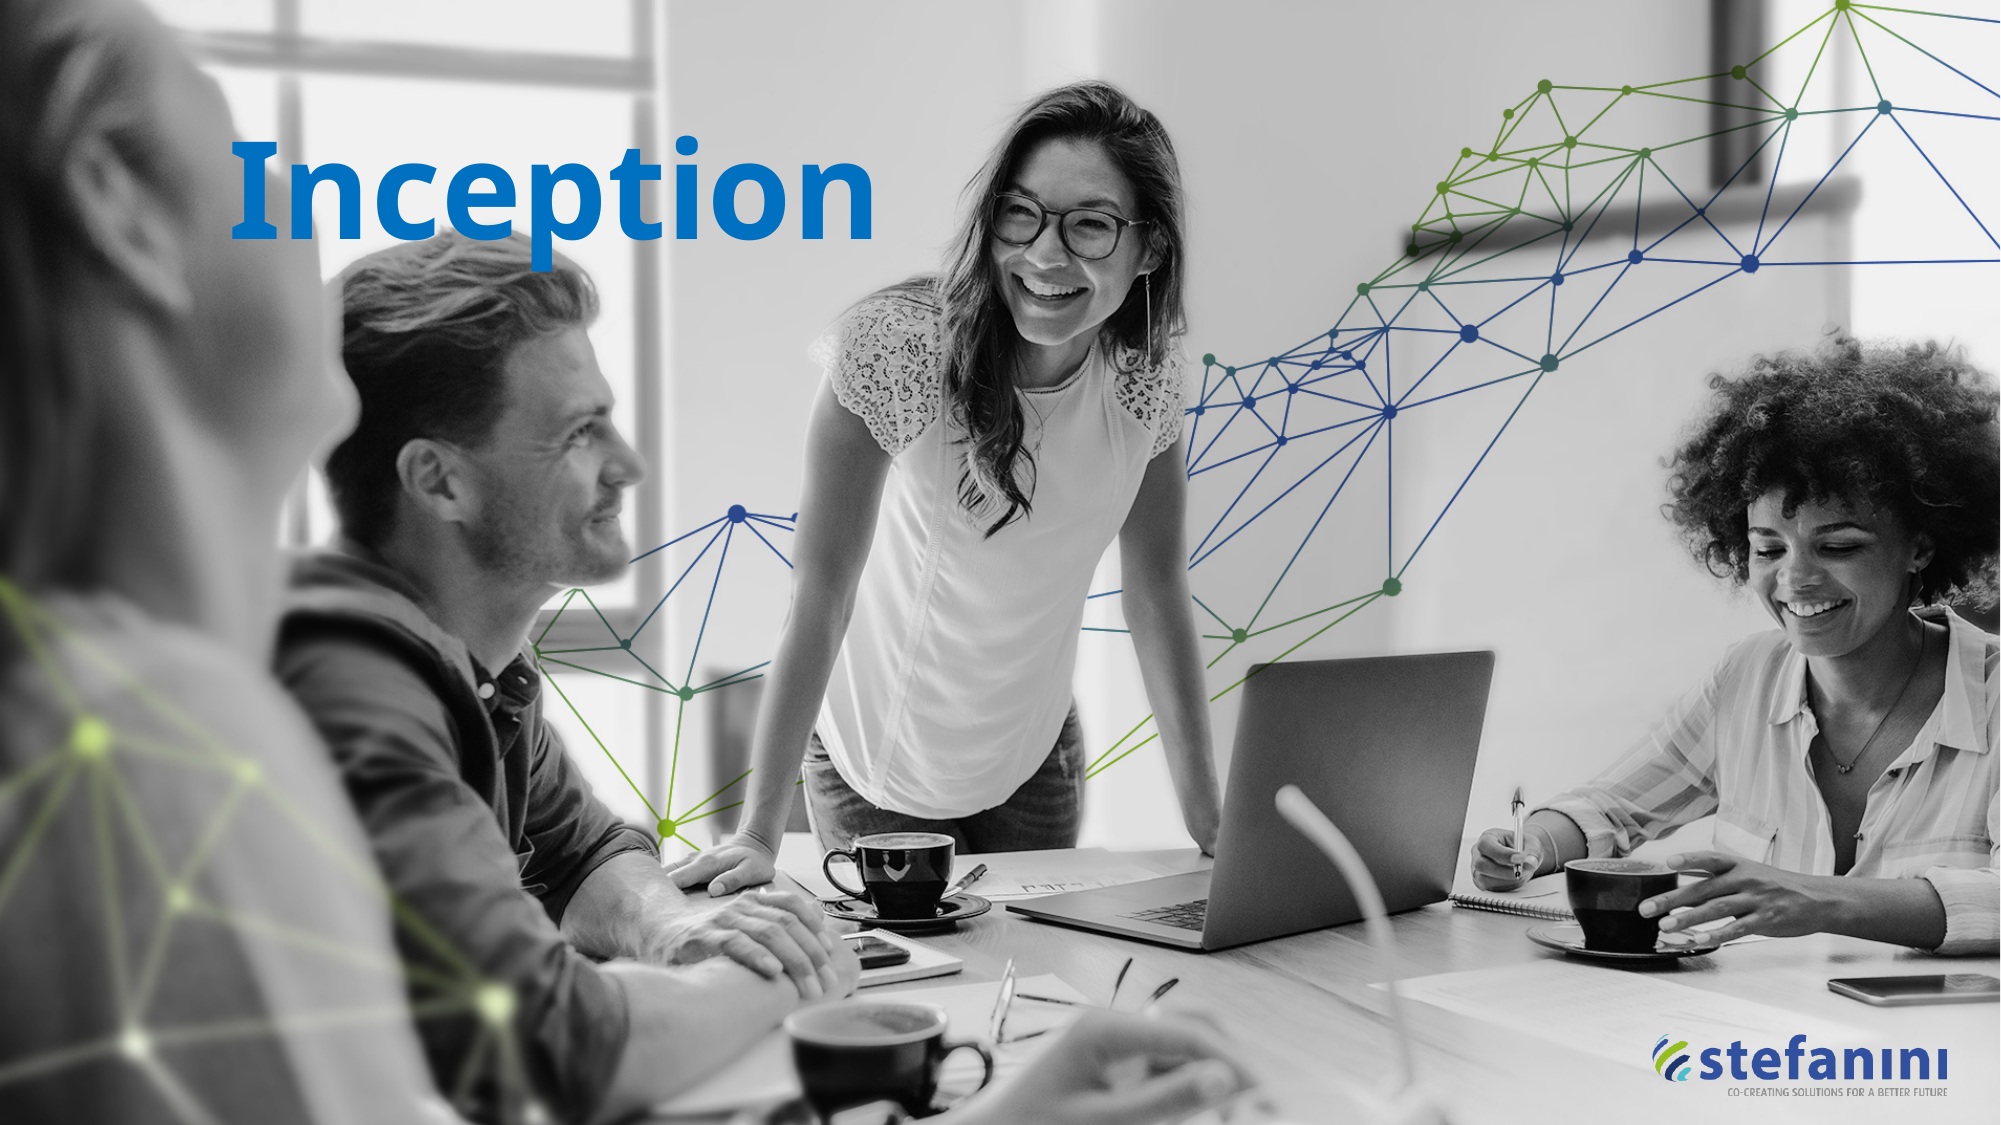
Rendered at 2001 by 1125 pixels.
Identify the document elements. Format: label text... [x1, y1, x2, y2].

picture [0, 0, 2001, 1125]
title Inception [45, 97, 1065, 281]
